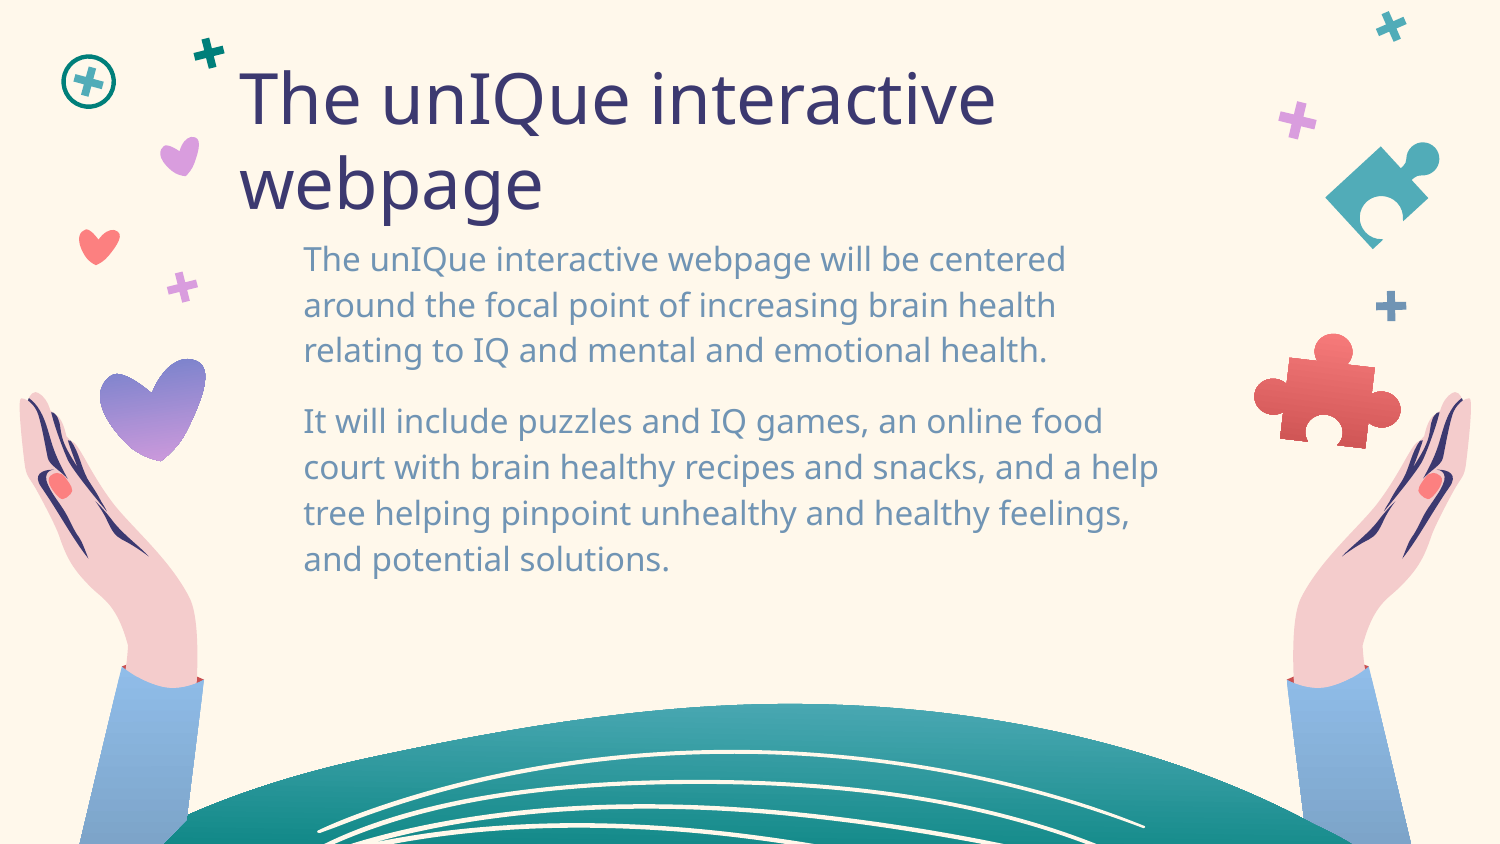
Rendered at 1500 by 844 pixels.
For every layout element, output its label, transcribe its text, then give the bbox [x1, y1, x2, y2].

text_box [73, 66, 104, 97]
text_box [1375, 11, 1407, 42]
text_box [166, 271, 198, 303]
text_box [61, 54, 116, 109]
text_box [160, 136, 199, 177]
text_box [1325, 142, 1440, 250]
text_box [193, 37, 225, 69]
text_box [100, 358, 206, 462]
list The unIQue interactive webpage will be centered around the focal point of increasing brain health relating to IQ and mental and emotional health. It will include puzzles and IQ games, an online food court with brain healthy recipes and snacks, and a help tree helping pinpoint unhealthy and healthy feelings, and potential solutions. [288, 216, 1189, 636]
text_box [1376, 290, 1407, 322]
text_box [1254, 333, 1401, 449]
text_box [79, 229, 120, 266]
text_box [1278, 101, 1317, 140]
title The unIQue interactive webpage [224, 8, 1275, 269]
